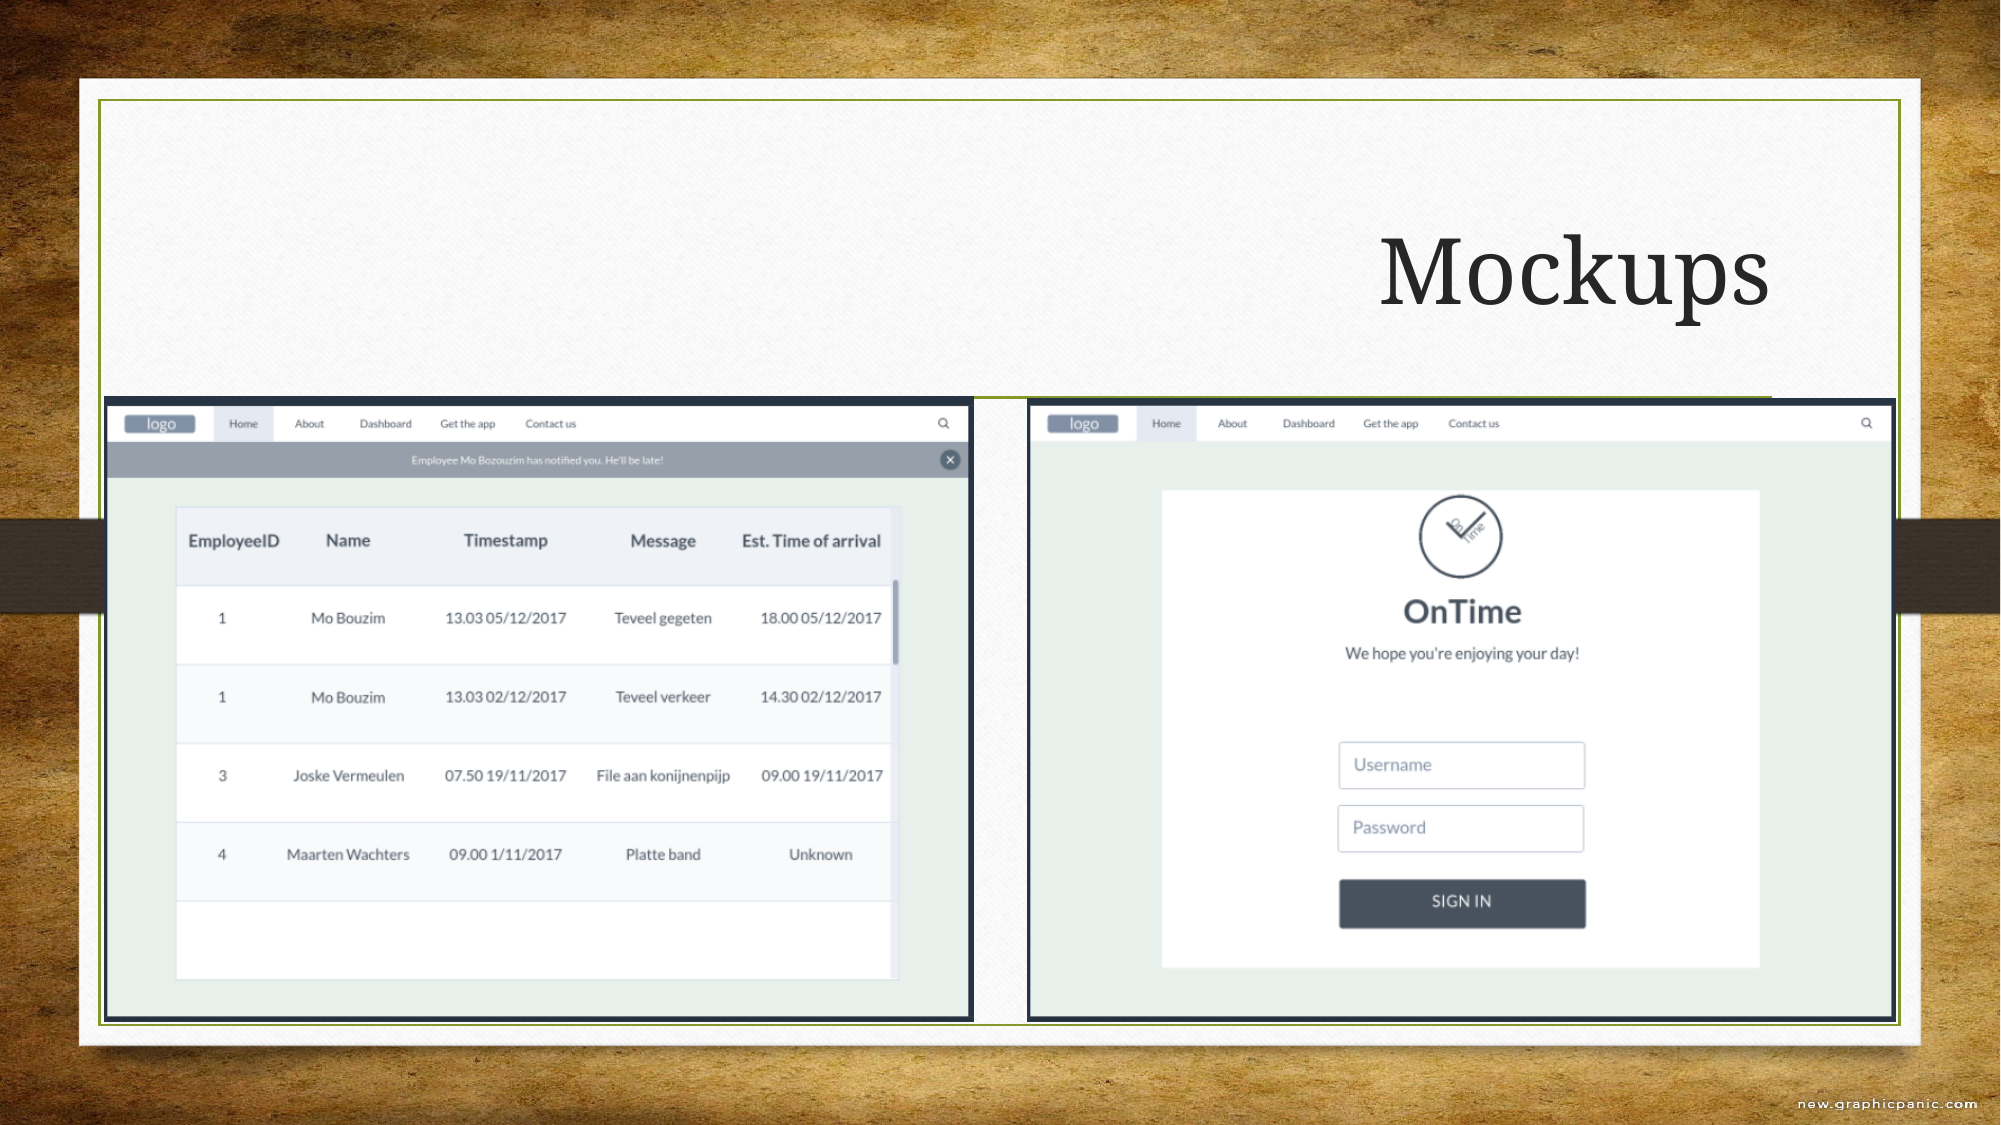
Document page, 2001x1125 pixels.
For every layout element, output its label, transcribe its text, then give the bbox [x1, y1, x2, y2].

title Mockups [212, 161, 1788, 375]
picture [0, 0, 2001, 1125]
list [104, 396, 974, 1022]
